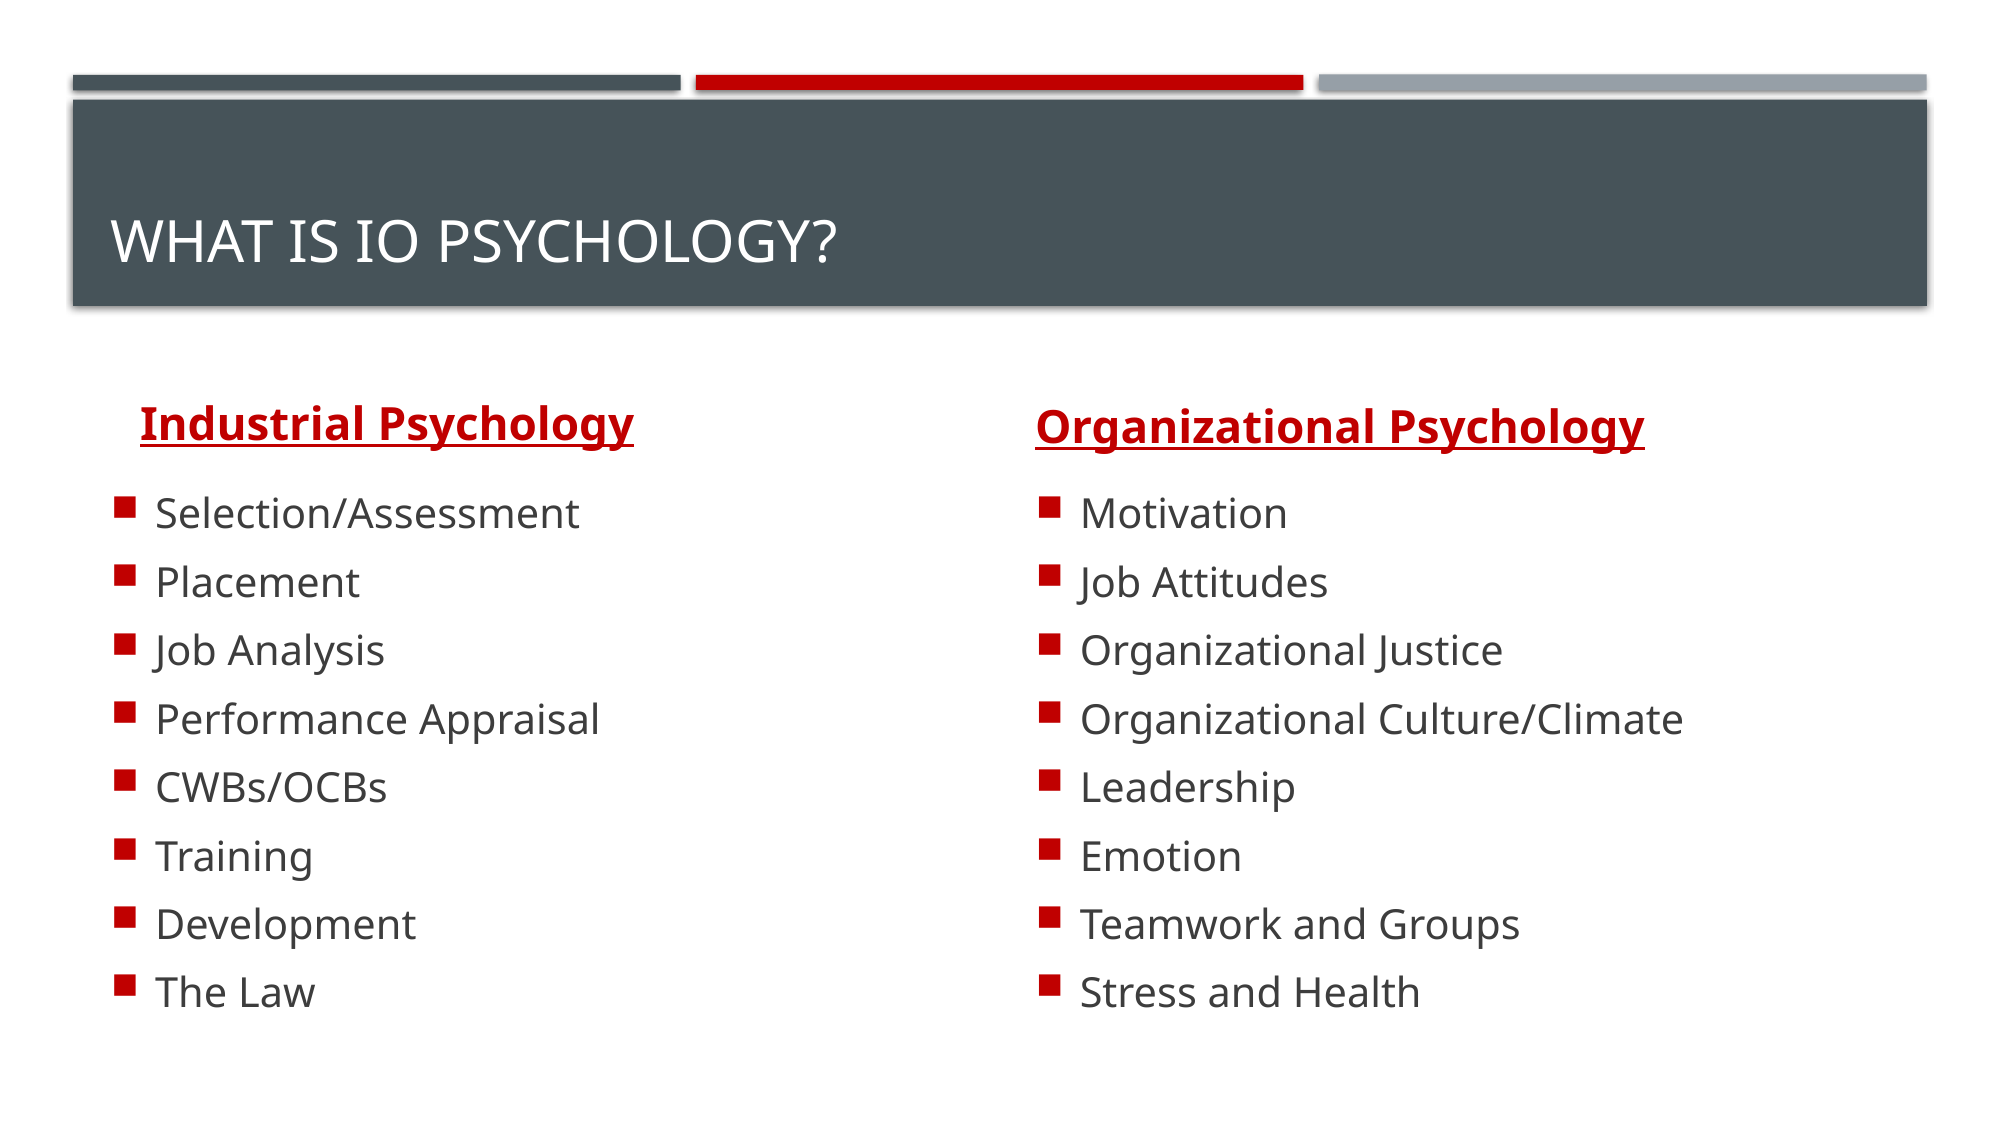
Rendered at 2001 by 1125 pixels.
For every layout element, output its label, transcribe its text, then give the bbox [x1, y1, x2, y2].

list Industrial Psychology [125, 369, 981, 458]
list Motivation Job Attitudes Organizational Justice Organizational Culture/Climate Leadership Emotion Teamwork and Groups Stress and Health [1019, 479, 1905, 1025]
list Selection/Assessment Placement Job Analysis Performance Appraisal CWBs/OCBs Training Development The Law [95, 479, 980, 1025]
title What Is IO Psychology? [95, 119, 1905, 282]
list Organizational Psychology [1019, 369, 1905, 460]
